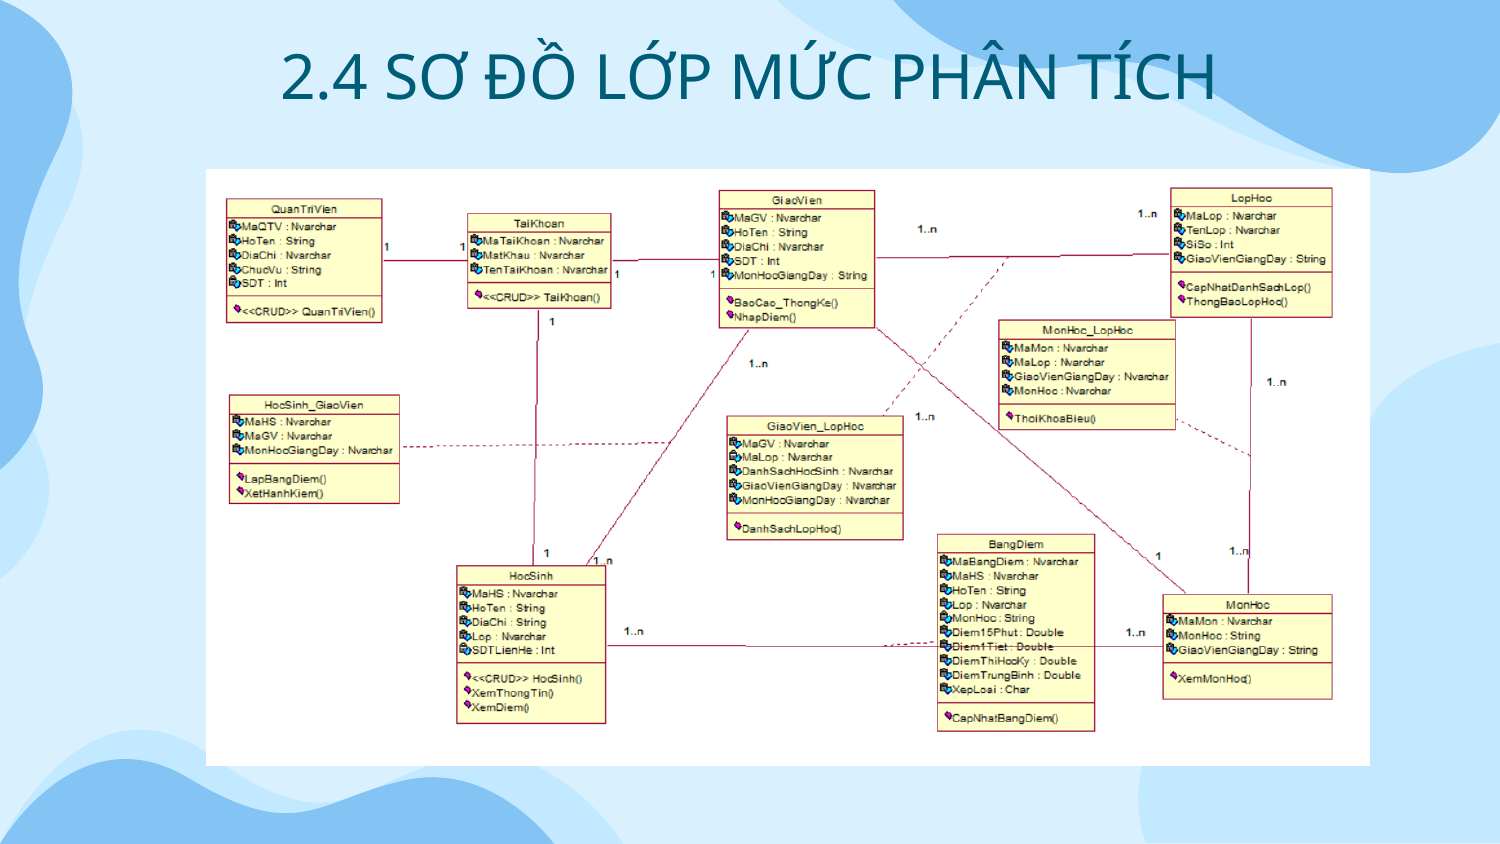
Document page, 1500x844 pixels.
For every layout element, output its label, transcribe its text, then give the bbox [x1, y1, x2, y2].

picture [206, 168, 1371, 766]
title 2.4 SƠ ĐỒ LỚP MỨC PHÂN TÍCH [149, 22, 1351, 136]
